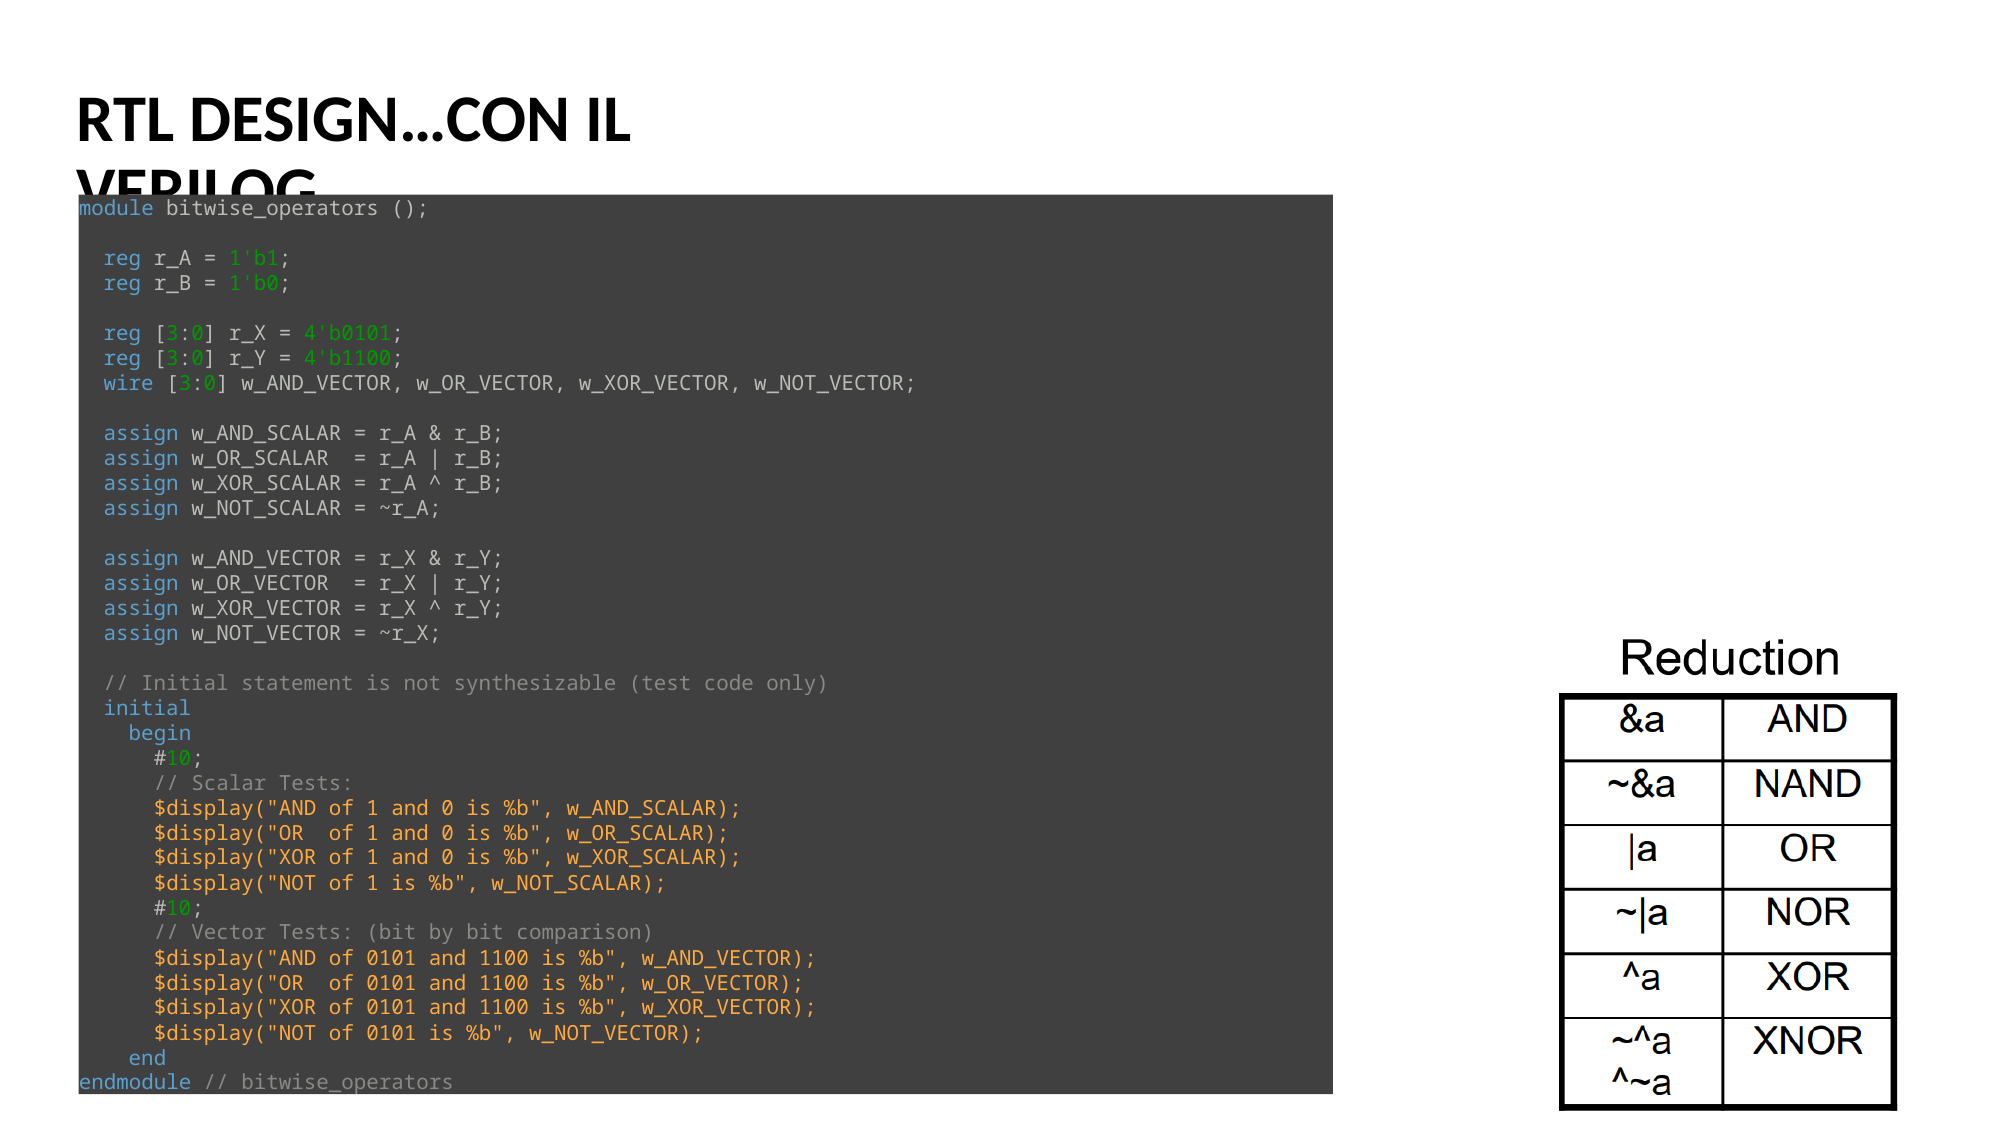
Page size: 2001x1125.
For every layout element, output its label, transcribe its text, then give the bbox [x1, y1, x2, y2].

text_box module bitwise_operators (); reg r_A = 1'b1; reg r_B = 1'b0; reg [3:0] r_X = 4'b0101; reg [3:0] r_Y = 4'b1100; wire [3:0] w_AND_VECTOR, w_OR_VECTOR, w_XOR_VECTOR, w_NOT_VECTOR; assign w_AND_SCALAR = r_A & r_B; assign w_OR_SCALAR = r_A | r_B; assign w_XOR_SCALAR = r_A ^ r_B; assign w_NOT_SCALAR = ~r_A; assign w_AND_VECTOR = r_X & r_Y; assign w_OR_VECTOR = r_X | r_Y; assign w_XOR_VECTOR = r_X ^ r_Y; assign w_NOT_VECTOR = ~r_X; // Initial statement is not synthesizable (test code only) initial begin #10; // Scalar Tests: $display("AND of 1 and 0 is %b", w_AND_SCALAR); $display("OR of 1 and 0 is %b", w_OR_SCALAR); $display("XOR of 1 and 0 is %b", w_XOR_SCALAR); $display("NOT of 1 is %b", w_NOT_SCALAR); #10; // Vector Tests: (bit by bit comparison) $display("AND of 0101 and 1100 is %b", w_AND_VECTOR); $display("OR of 0101 and 1100 is %b", w_OR_VECTOR); $display("XOR of 0101 and 1100 is %b", w_XOR_VECTOR); $display("NOT of 0101 is %b", w_NOT_VECTOR); end endmodule // bitwise_operators [78, 194, 1333, 1095]
picture [1536, 618, 1922, 1125]
text_box RTL design…con il Verilog [61, 76, 872, 174]
